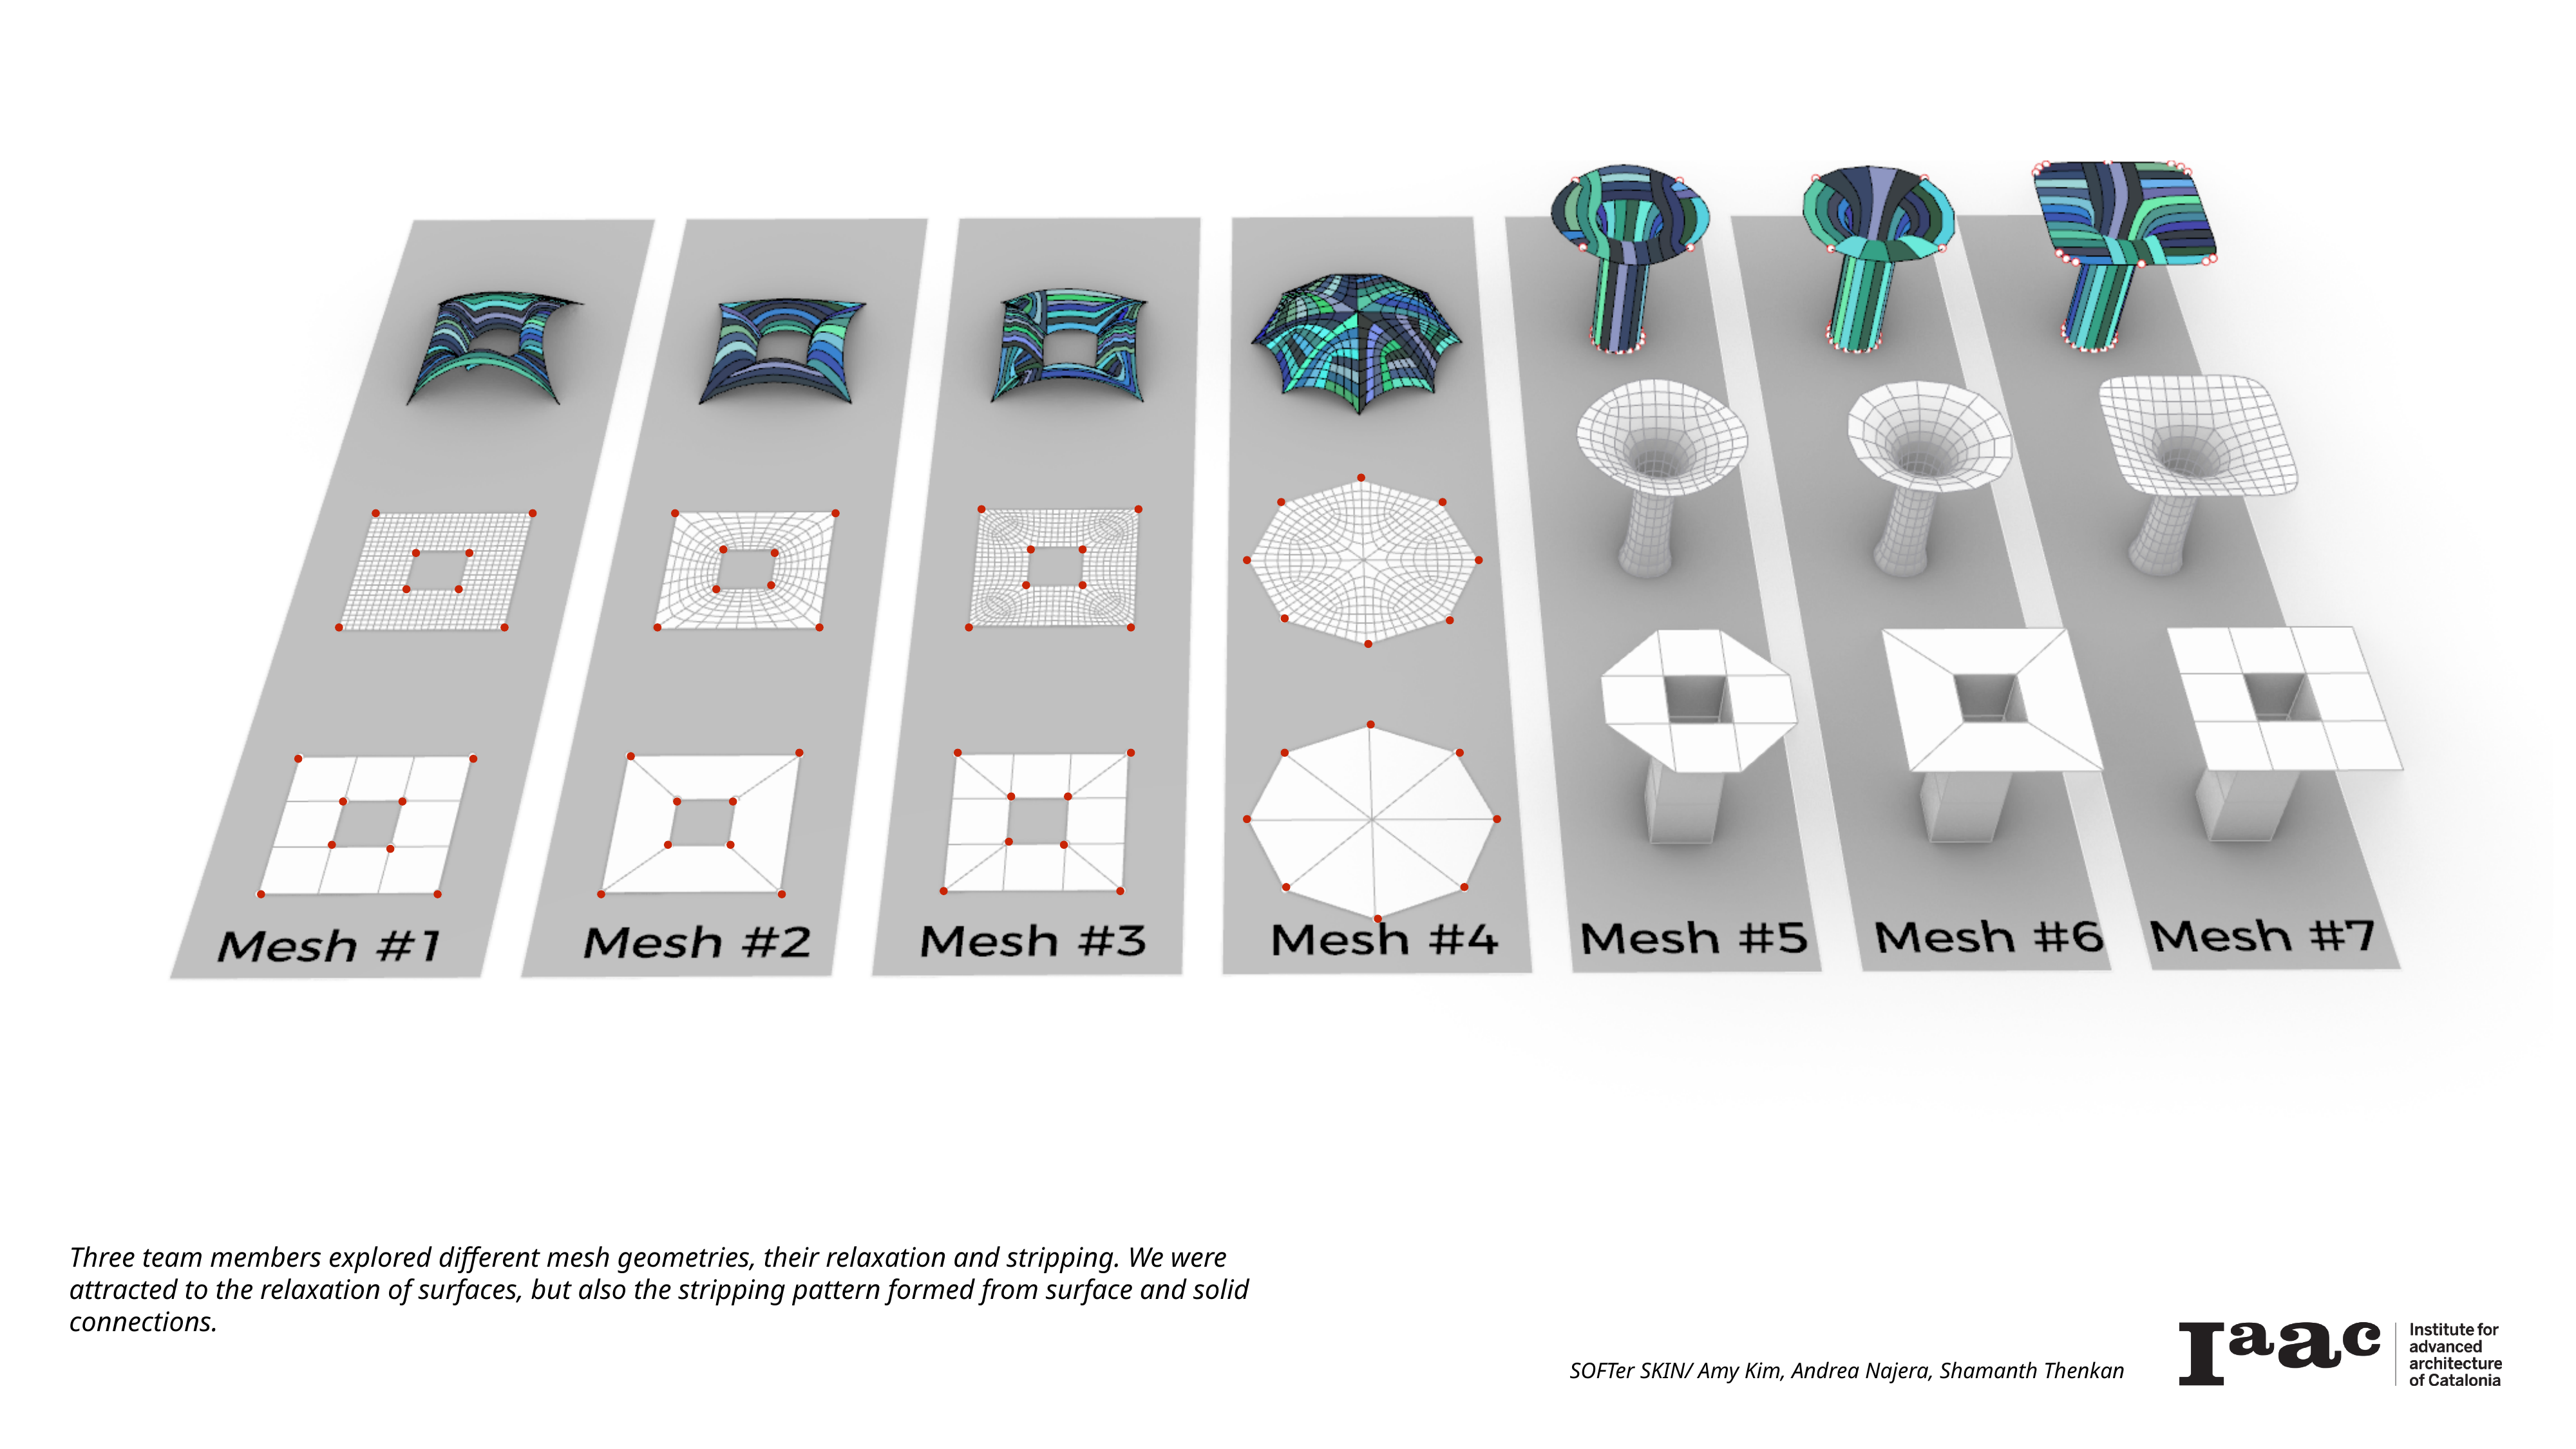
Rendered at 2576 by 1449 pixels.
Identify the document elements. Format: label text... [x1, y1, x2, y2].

picture [2179, 1322, 2503, 1387]
text_box SOFTer SKIN/ Amy Kim, Andrea Najera, Shamanth Thenkan [751, 1345, 2134, 1394]
picture [23, 160, 2553, 1227]
text_box 1 - INITIAL EXPLORATION Three team members explored different mesh geometries, their relaxation and stripping. We were attracted to the relaxation of surfaces, but also the stripping pattern formed from surface and solid connections. [59, 1234, 1338, 1449]
